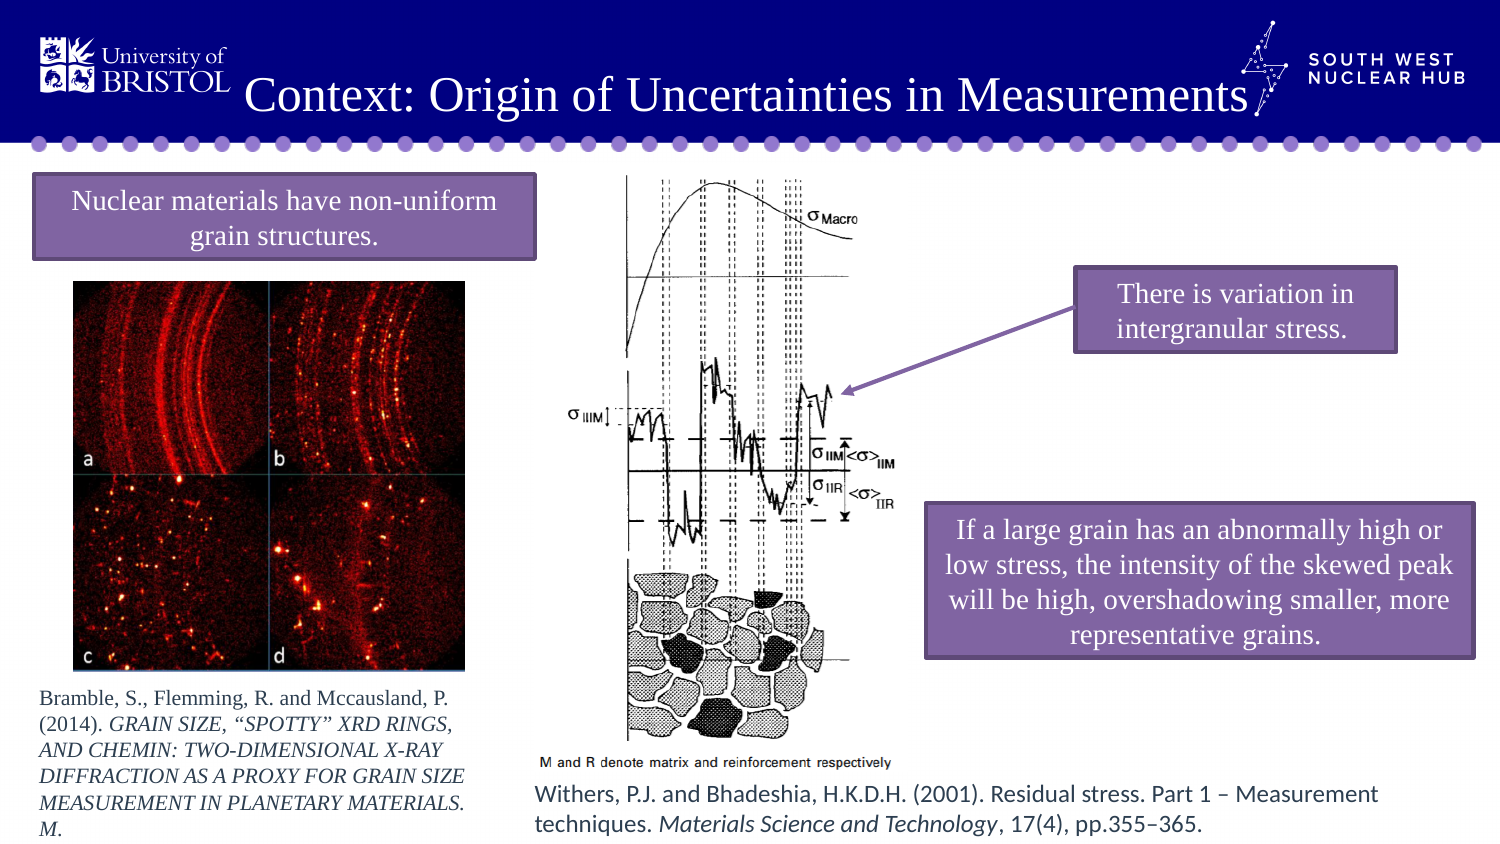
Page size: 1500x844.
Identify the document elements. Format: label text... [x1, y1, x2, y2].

text_box Nuclear materials have non-uniform grain structures. [32, 172, 529, 261]
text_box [840, 306, 1076, 395]
text_box There is variation in intergranular stress. [1073, 265, 1398, 354]
text_box If a large grain has an abnormally high or low stress, the intensity of the skewed peak will be high, overshadowing smaller, more representative grains. [924, 501, 1476, 660]
text_box Withers, P.J. and Bhadeshia, H.K.D.H. (2001). Residual stress. Part 1 – Measurement techniques. Materials Science and Technology, 17(4), pp.355–365. [519, 770, 1492, 844]
text_box Bramble, S., Flemming, R. and Mccausland, P. (2014). GRAIN SIZE, “SPOTTY” XRD RINGS, AND CHEMIN: TWO-DIMENSIONAL X-RAY DIFFRACTION AS A PROXY FOR GRAIN SIZE MEASUREMENT IN PLANETARY MATERIALS. M. [24, 675, 504, 844]
text_box Context: Origin of Uncertainties in Measurements [228, 54, 1327, 130]
picture [0, 0, 1500, 844]
